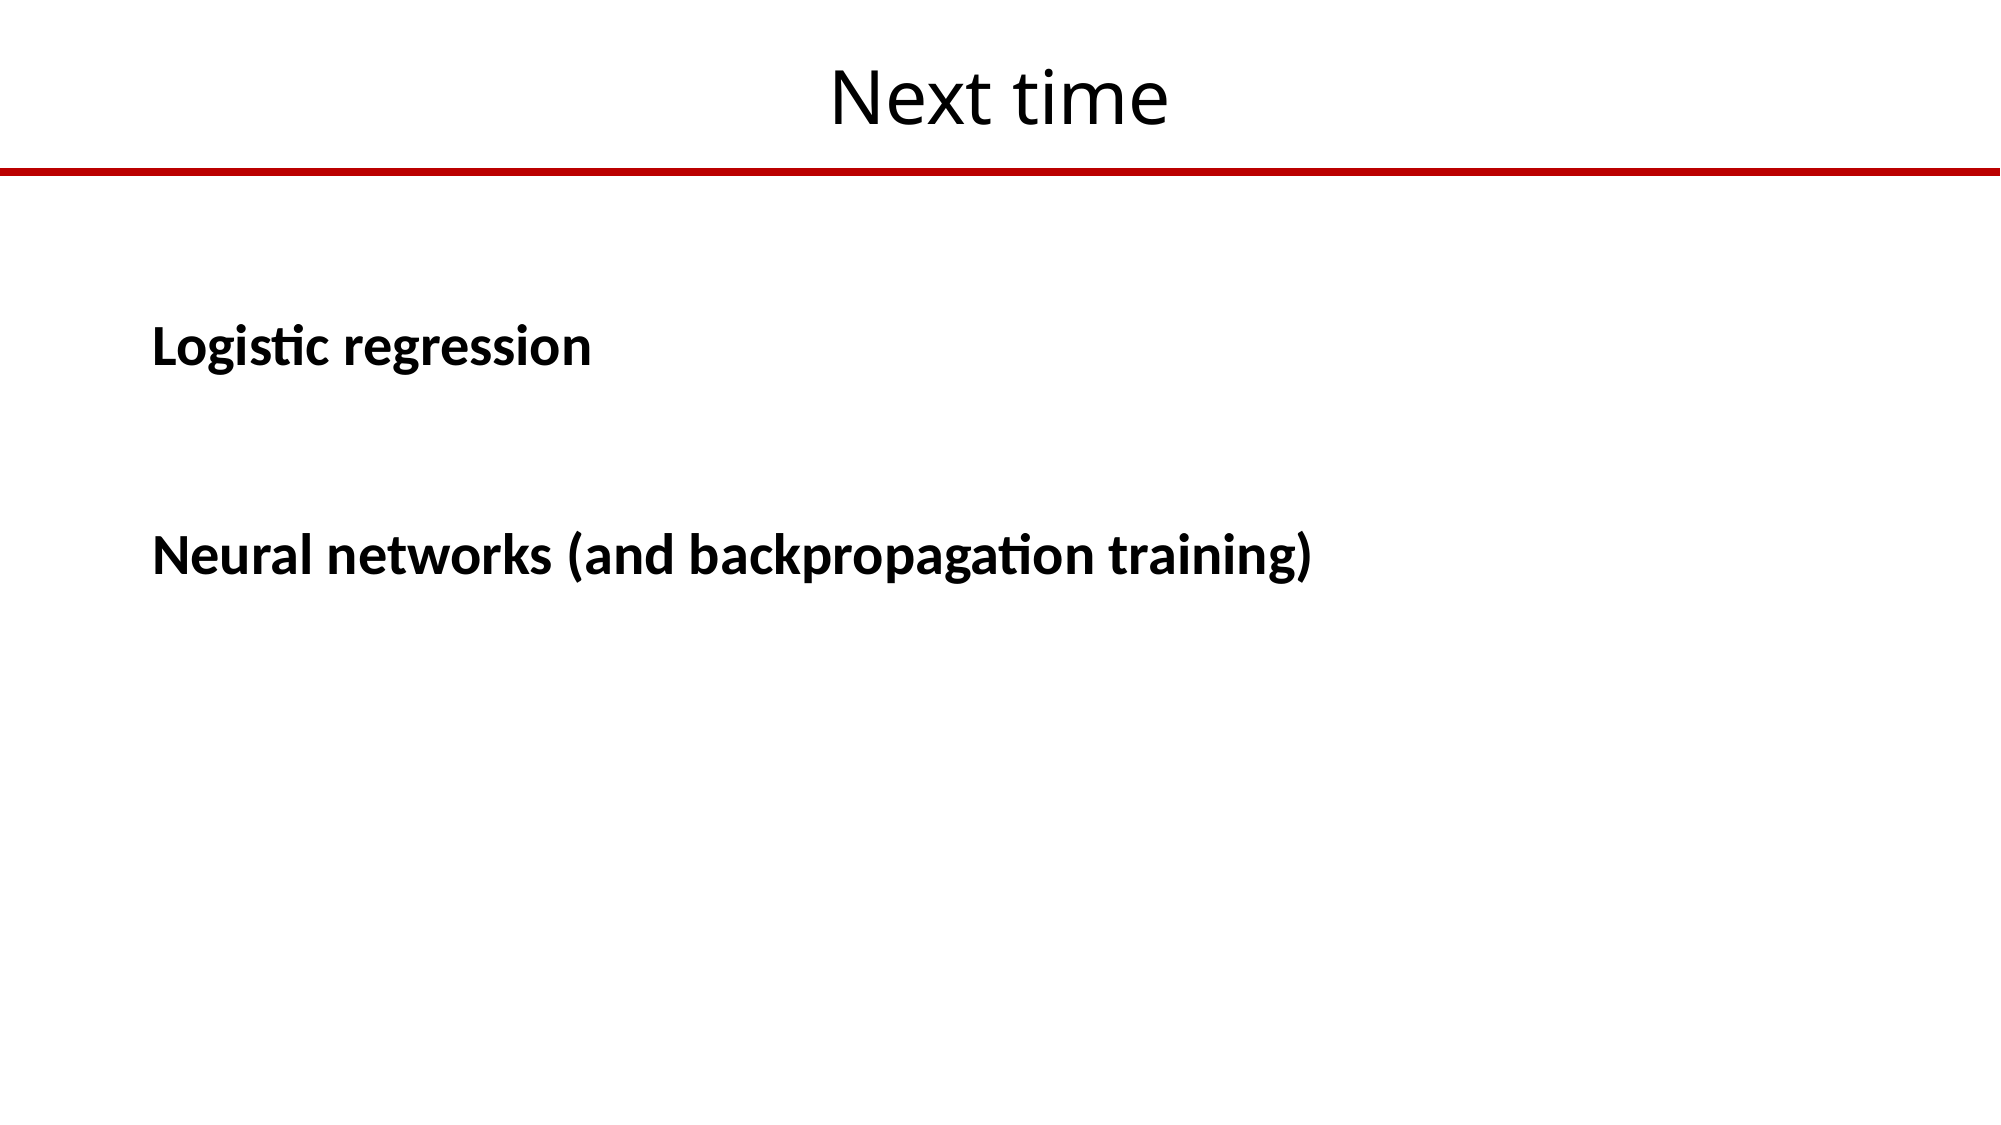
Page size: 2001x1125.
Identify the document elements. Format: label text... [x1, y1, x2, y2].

list Logistic regression Neural networks (and backpropagation training) [137, 299, 1863, 1071]
title Next time [137, 50, 1863, 150]
